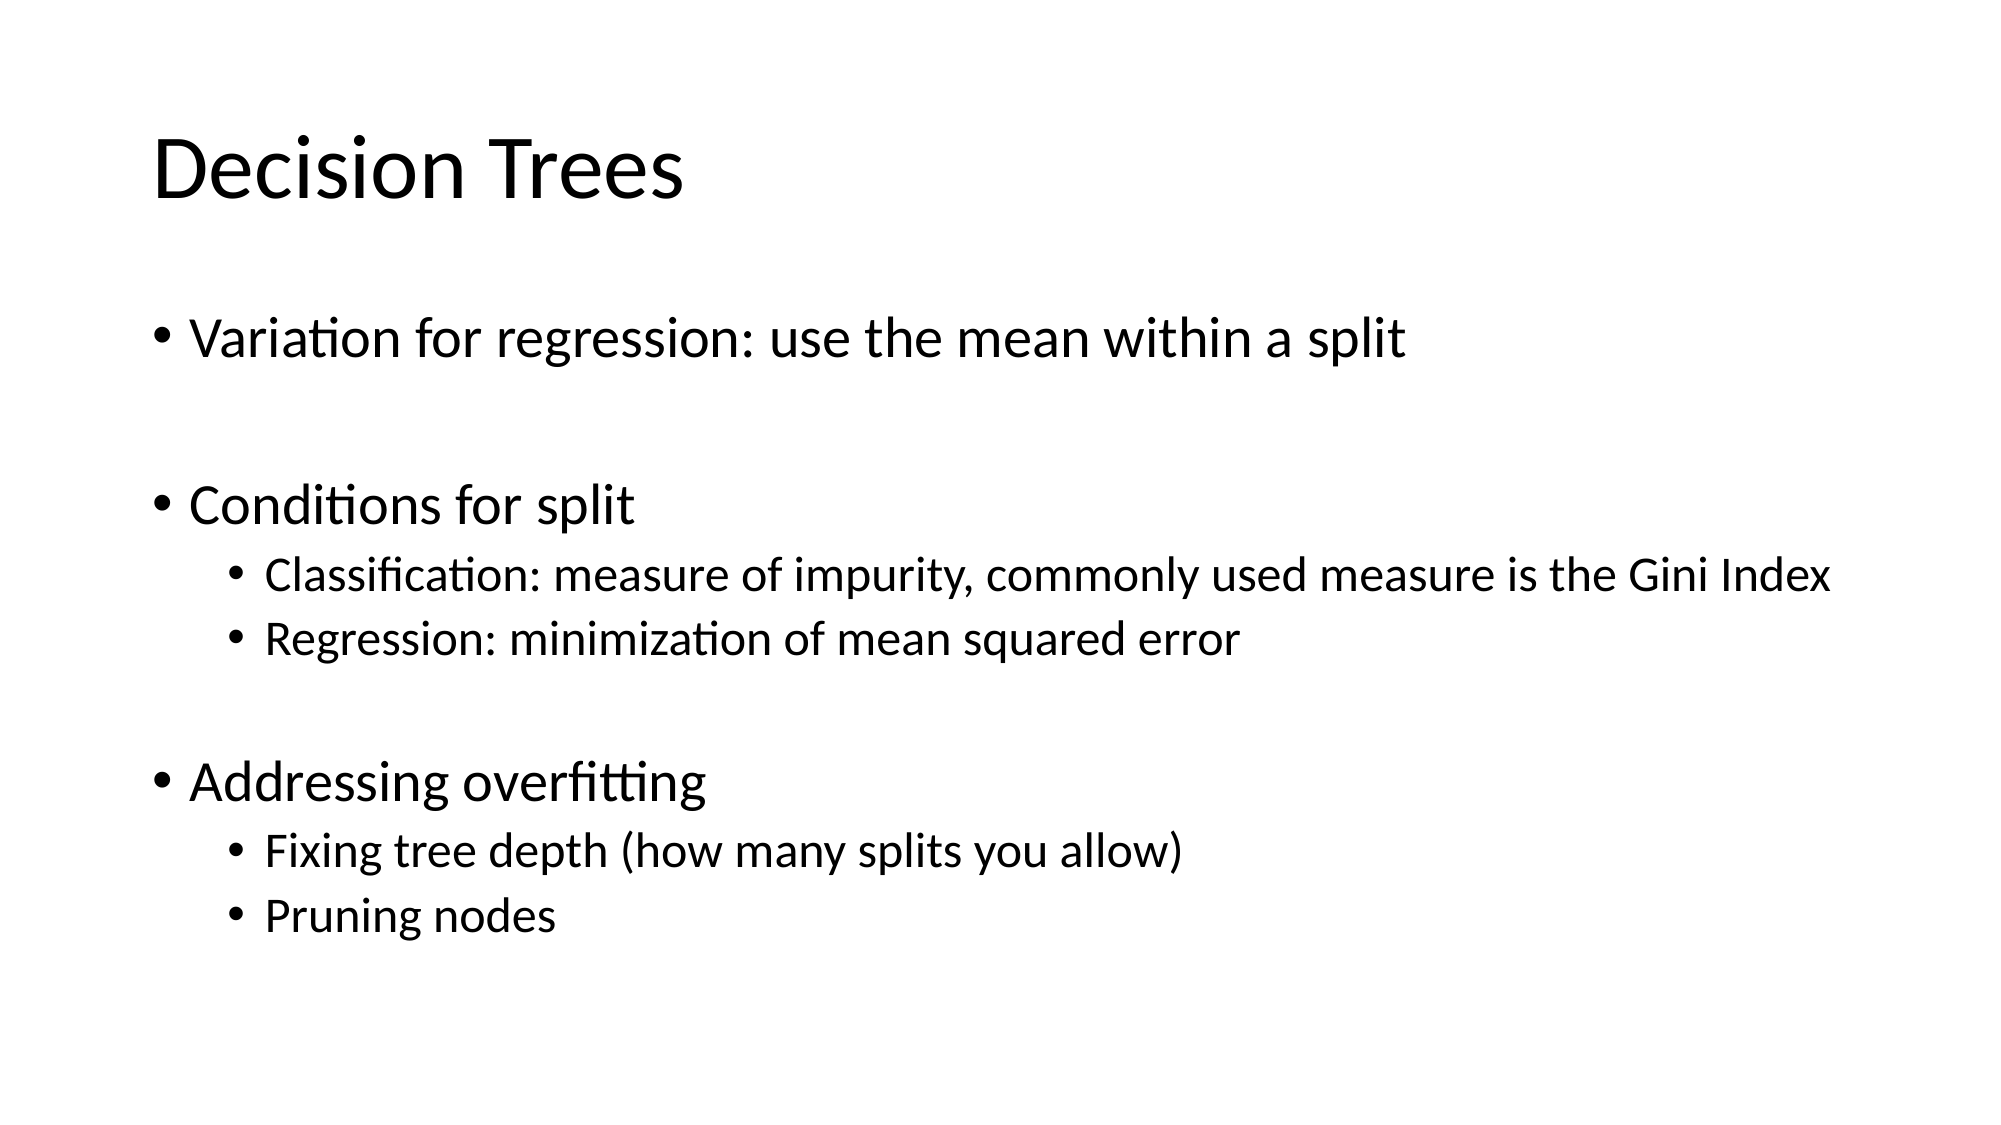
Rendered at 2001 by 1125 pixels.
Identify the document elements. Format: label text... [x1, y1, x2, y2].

title Decision Trees [137, 59, 1863, 278]
list Variation for regression: use the mean within a split Conditions for split Classification: measure of impurity, commonly used measure is the Gini Index Regression: minimization of mean squared error Addressing overfitting Fixing tree depth (how many splits you allow) Pruning nodes [137, 299, 1863, 1014]
